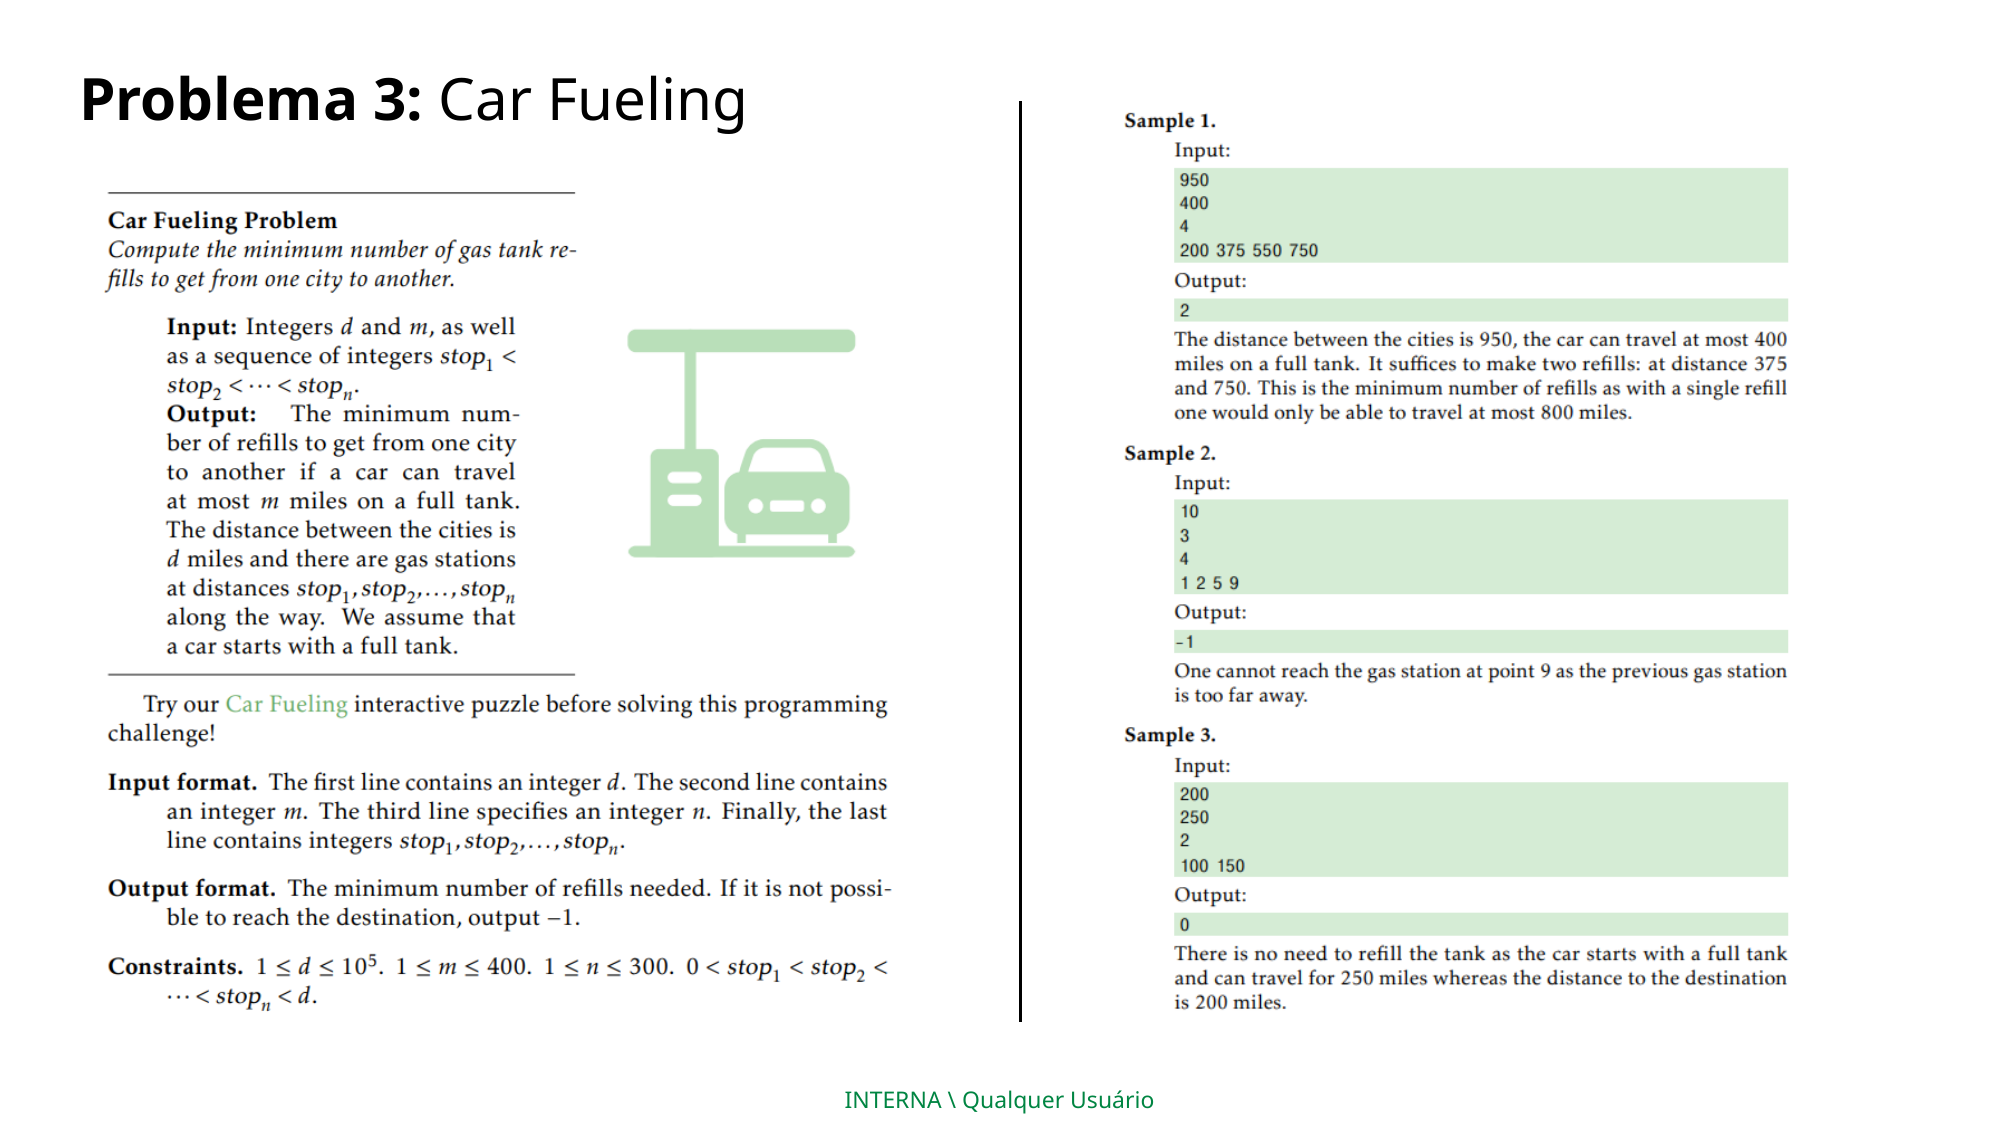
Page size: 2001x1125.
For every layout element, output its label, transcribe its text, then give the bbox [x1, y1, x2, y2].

picture [89, 173, 924, 1023]
title Problema 3: Car Fueling [64, 41, 1936, 162]
picture [1120, 101, 1814, 1023]
